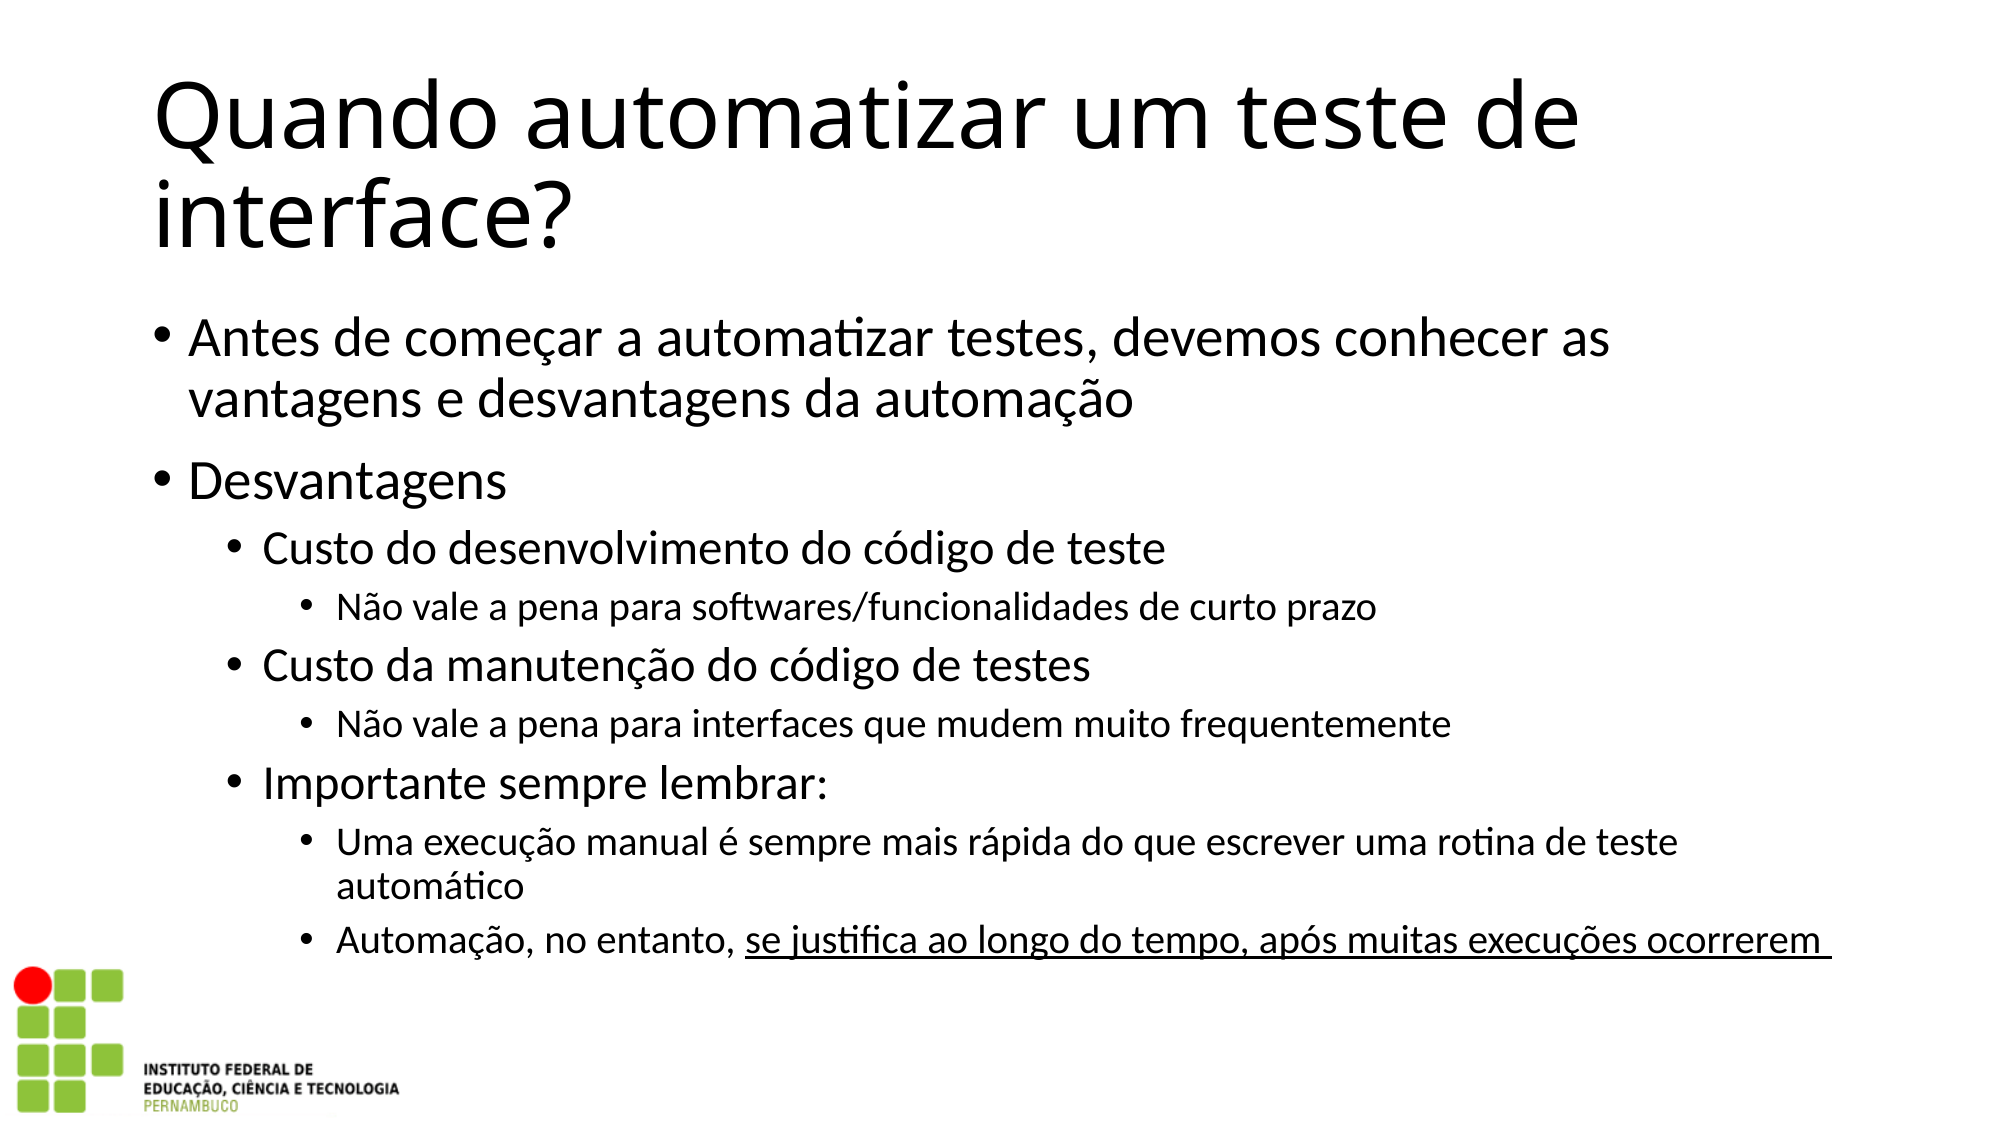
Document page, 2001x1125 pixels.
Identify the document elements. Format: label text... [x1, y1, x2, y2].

picture [5, 959, 407, 1118]
text_box Quando automatizar um teste de interface? [137, 59, 1863, 278]
text_box Antes de começar a automatizar testes, devemos conhecer as vantagens e desvantagens da automação Desvantagens Custo do desenvolvimento do código de teste Não vale a pena para softwares/funcionalidades de curto prazo Custo da manutenção do código de testes Não vale a pena para interfaces que mudem muito frequentemente Importante sempre lembrar: Uma execução manual é sempre mais rápida do que escrever uma rotina de teste automático Automação, no entanto, se justifica ao longo do tempo, após muitas execuções ocorrerem [137, 299, 1863, 1014]
